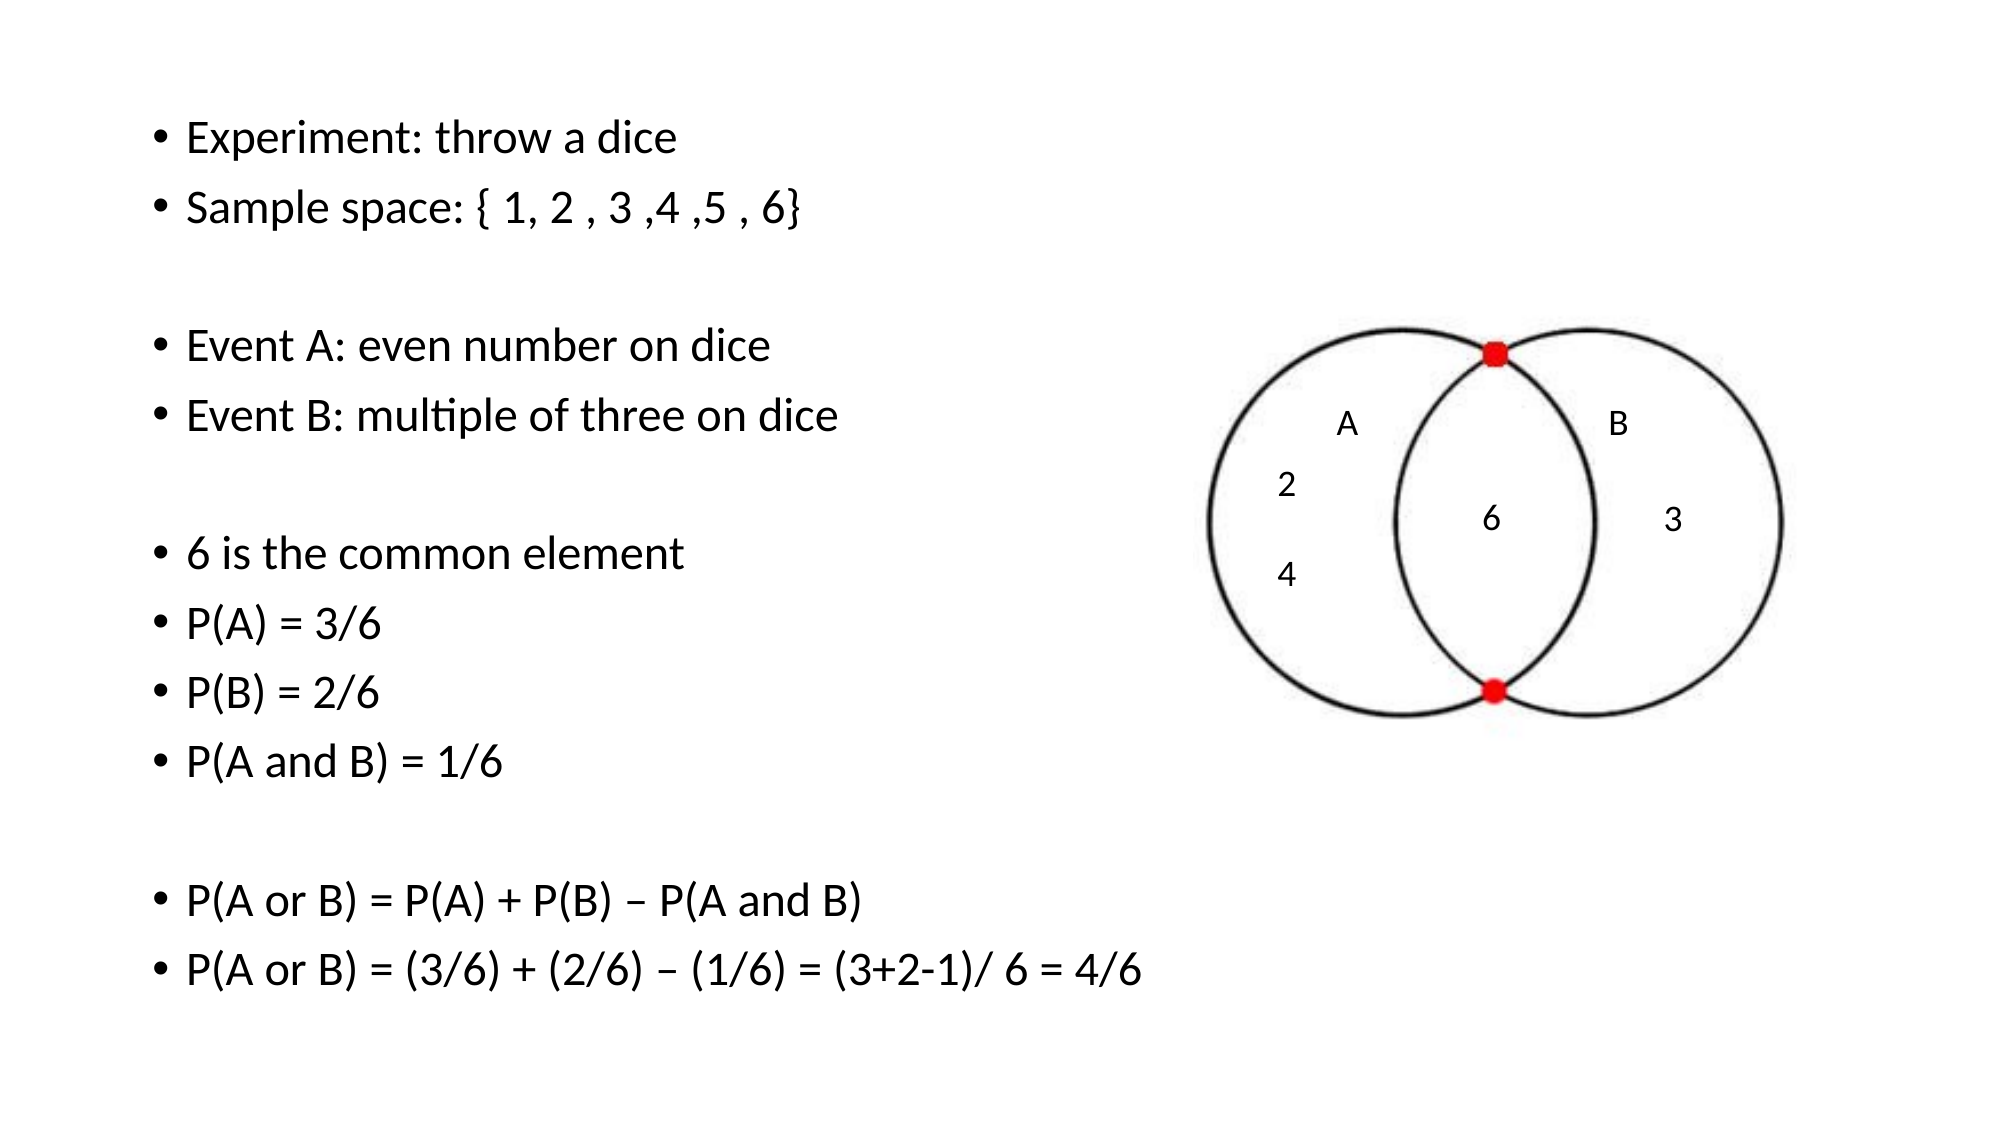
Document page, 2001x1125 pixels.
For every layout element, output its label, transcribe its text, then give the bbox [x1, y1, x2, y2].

picture [1193, 299, 1799, 756]
list Experiment: throw a dice Sample space: { 1, 2 , 3 ,4 ,5 , 6} Event A: even number on dice Event B: multiple of three on dice 6 is the common element P(A) = 3/6 P(B) = 2/6 P(A and B) = 1/6 P(A or B) = P(A) + P(B) – P(A and B) P(A or B) = (3/6) + (2/6) – (1/6) = (3+2-1)/ 6 = 4/6 [137, 104, 1283, 1014]
